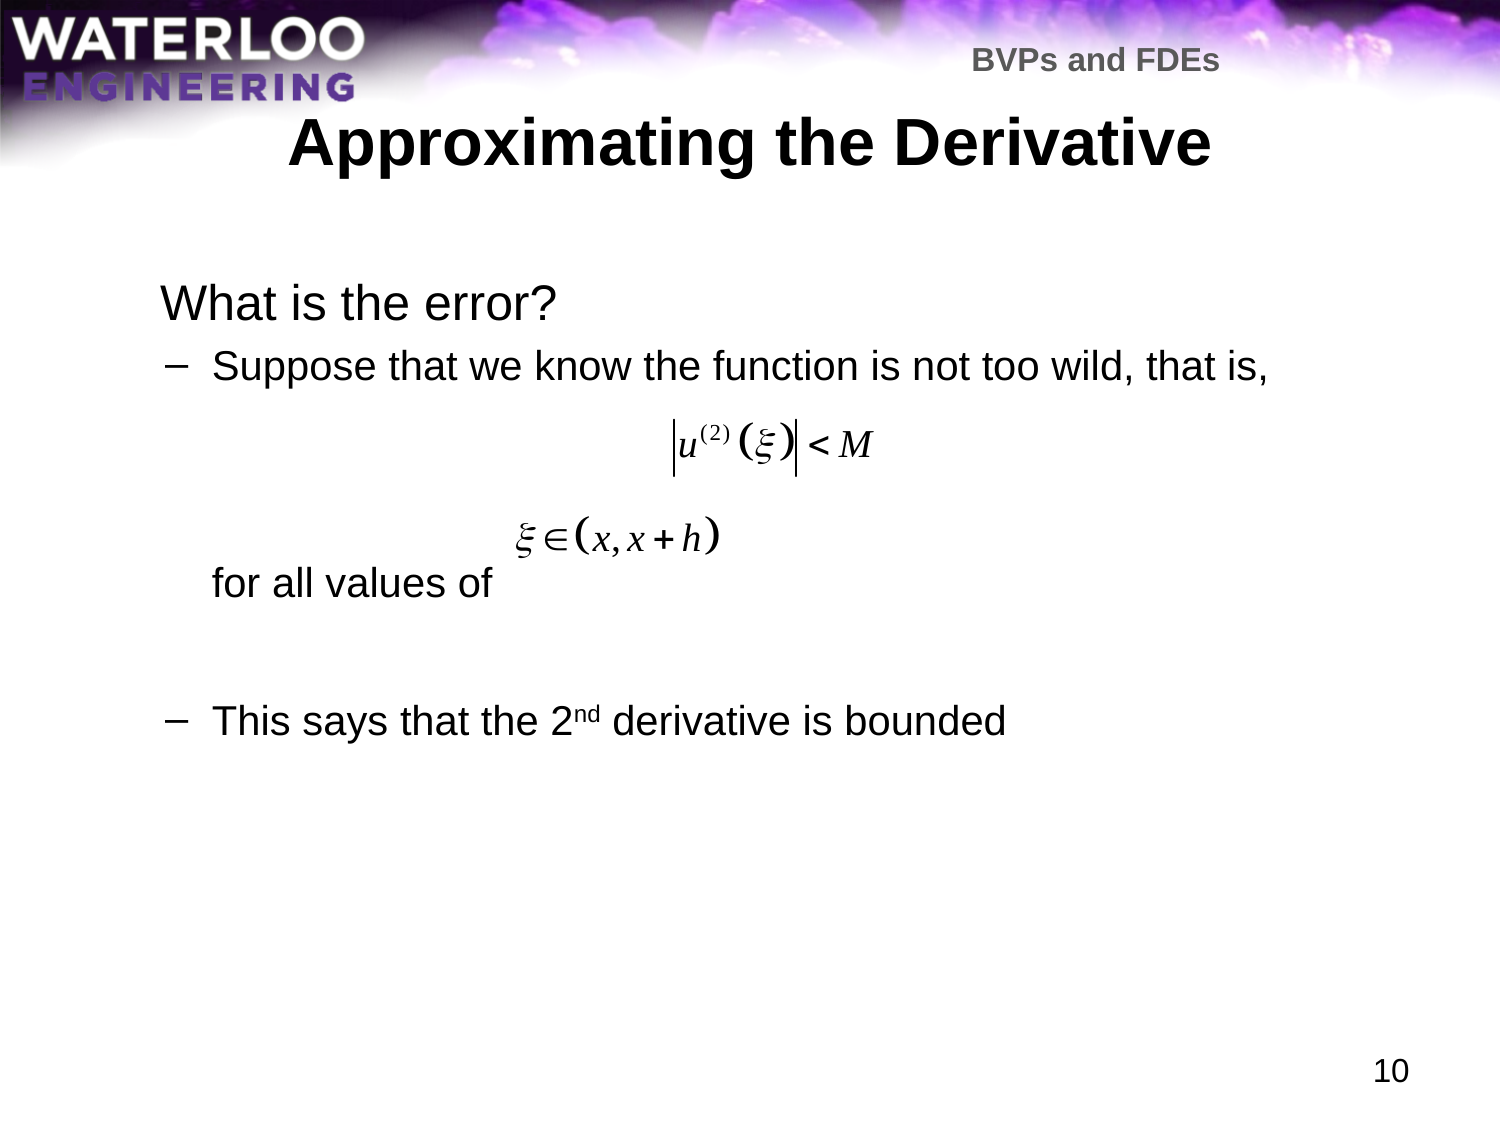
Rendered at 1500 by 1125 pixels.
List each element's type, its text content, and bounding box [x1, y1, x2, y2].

title Approximating the Derivative [74, 44, 1426, 233]
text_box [509, 508, 726, 575]
picture [0, 0, 1500, 1125]
slide_number 10 [1296, 1036, 1425, 1097]
footer BVPs and FDEs [535, 31, 1236, 74]
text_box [666, 411, 886, 485]
list What is the error? Suppose that we know the function is not too wild, that is, for all values of This says that the 2nd derivative is bounded [74, 262, 1426, 1020]
